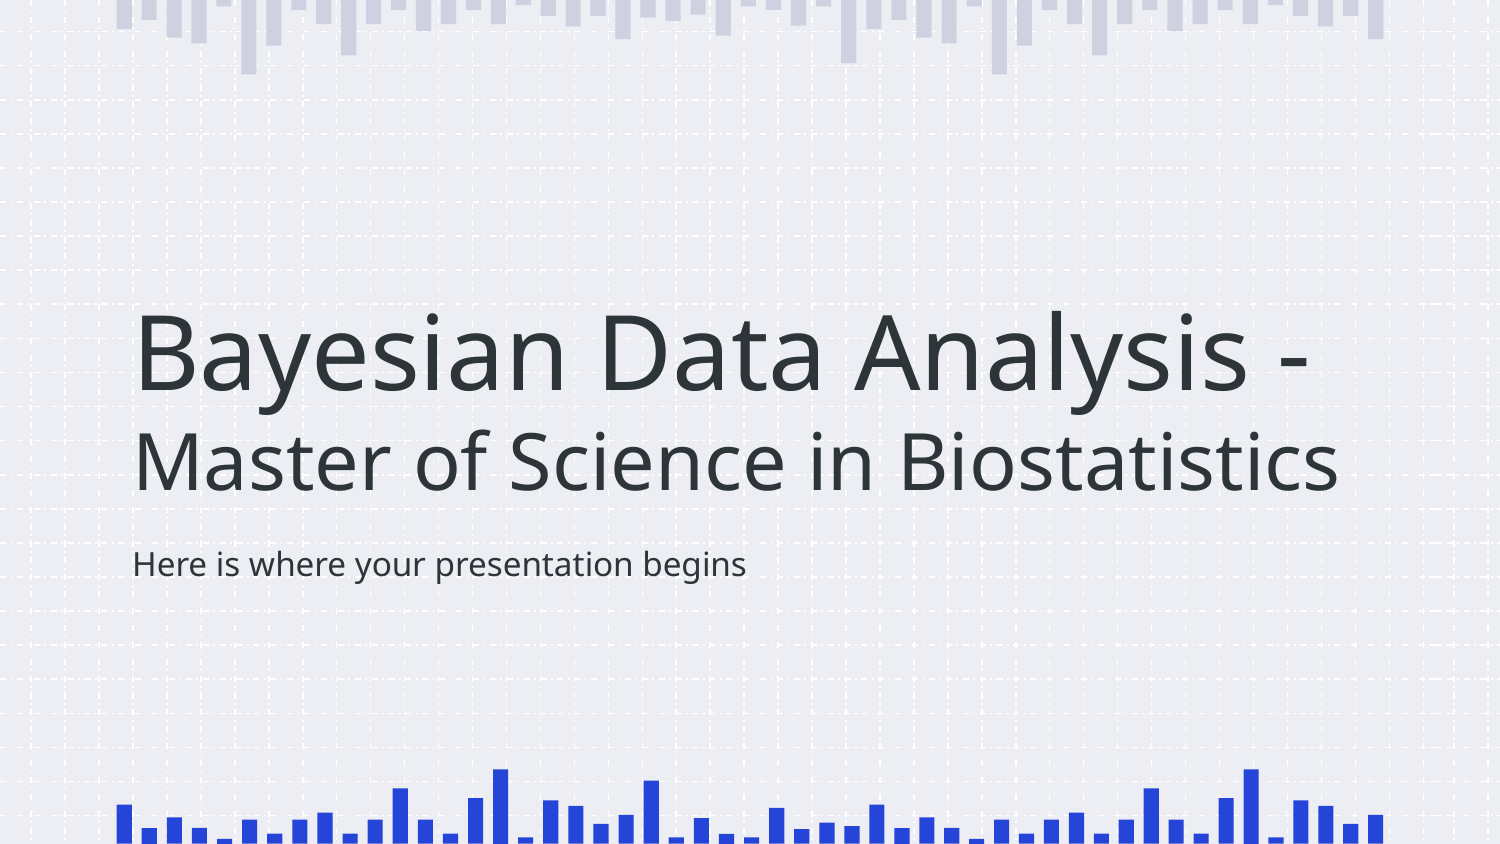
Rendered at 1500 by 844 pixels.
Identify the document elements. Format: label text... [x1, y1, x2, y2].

title Bayesian Data Analysis - Master of Science in Biostatistics [116, 257, 1383, 522]
subtitle Here is where your presentation begins [116, 521, 1384, 600]
